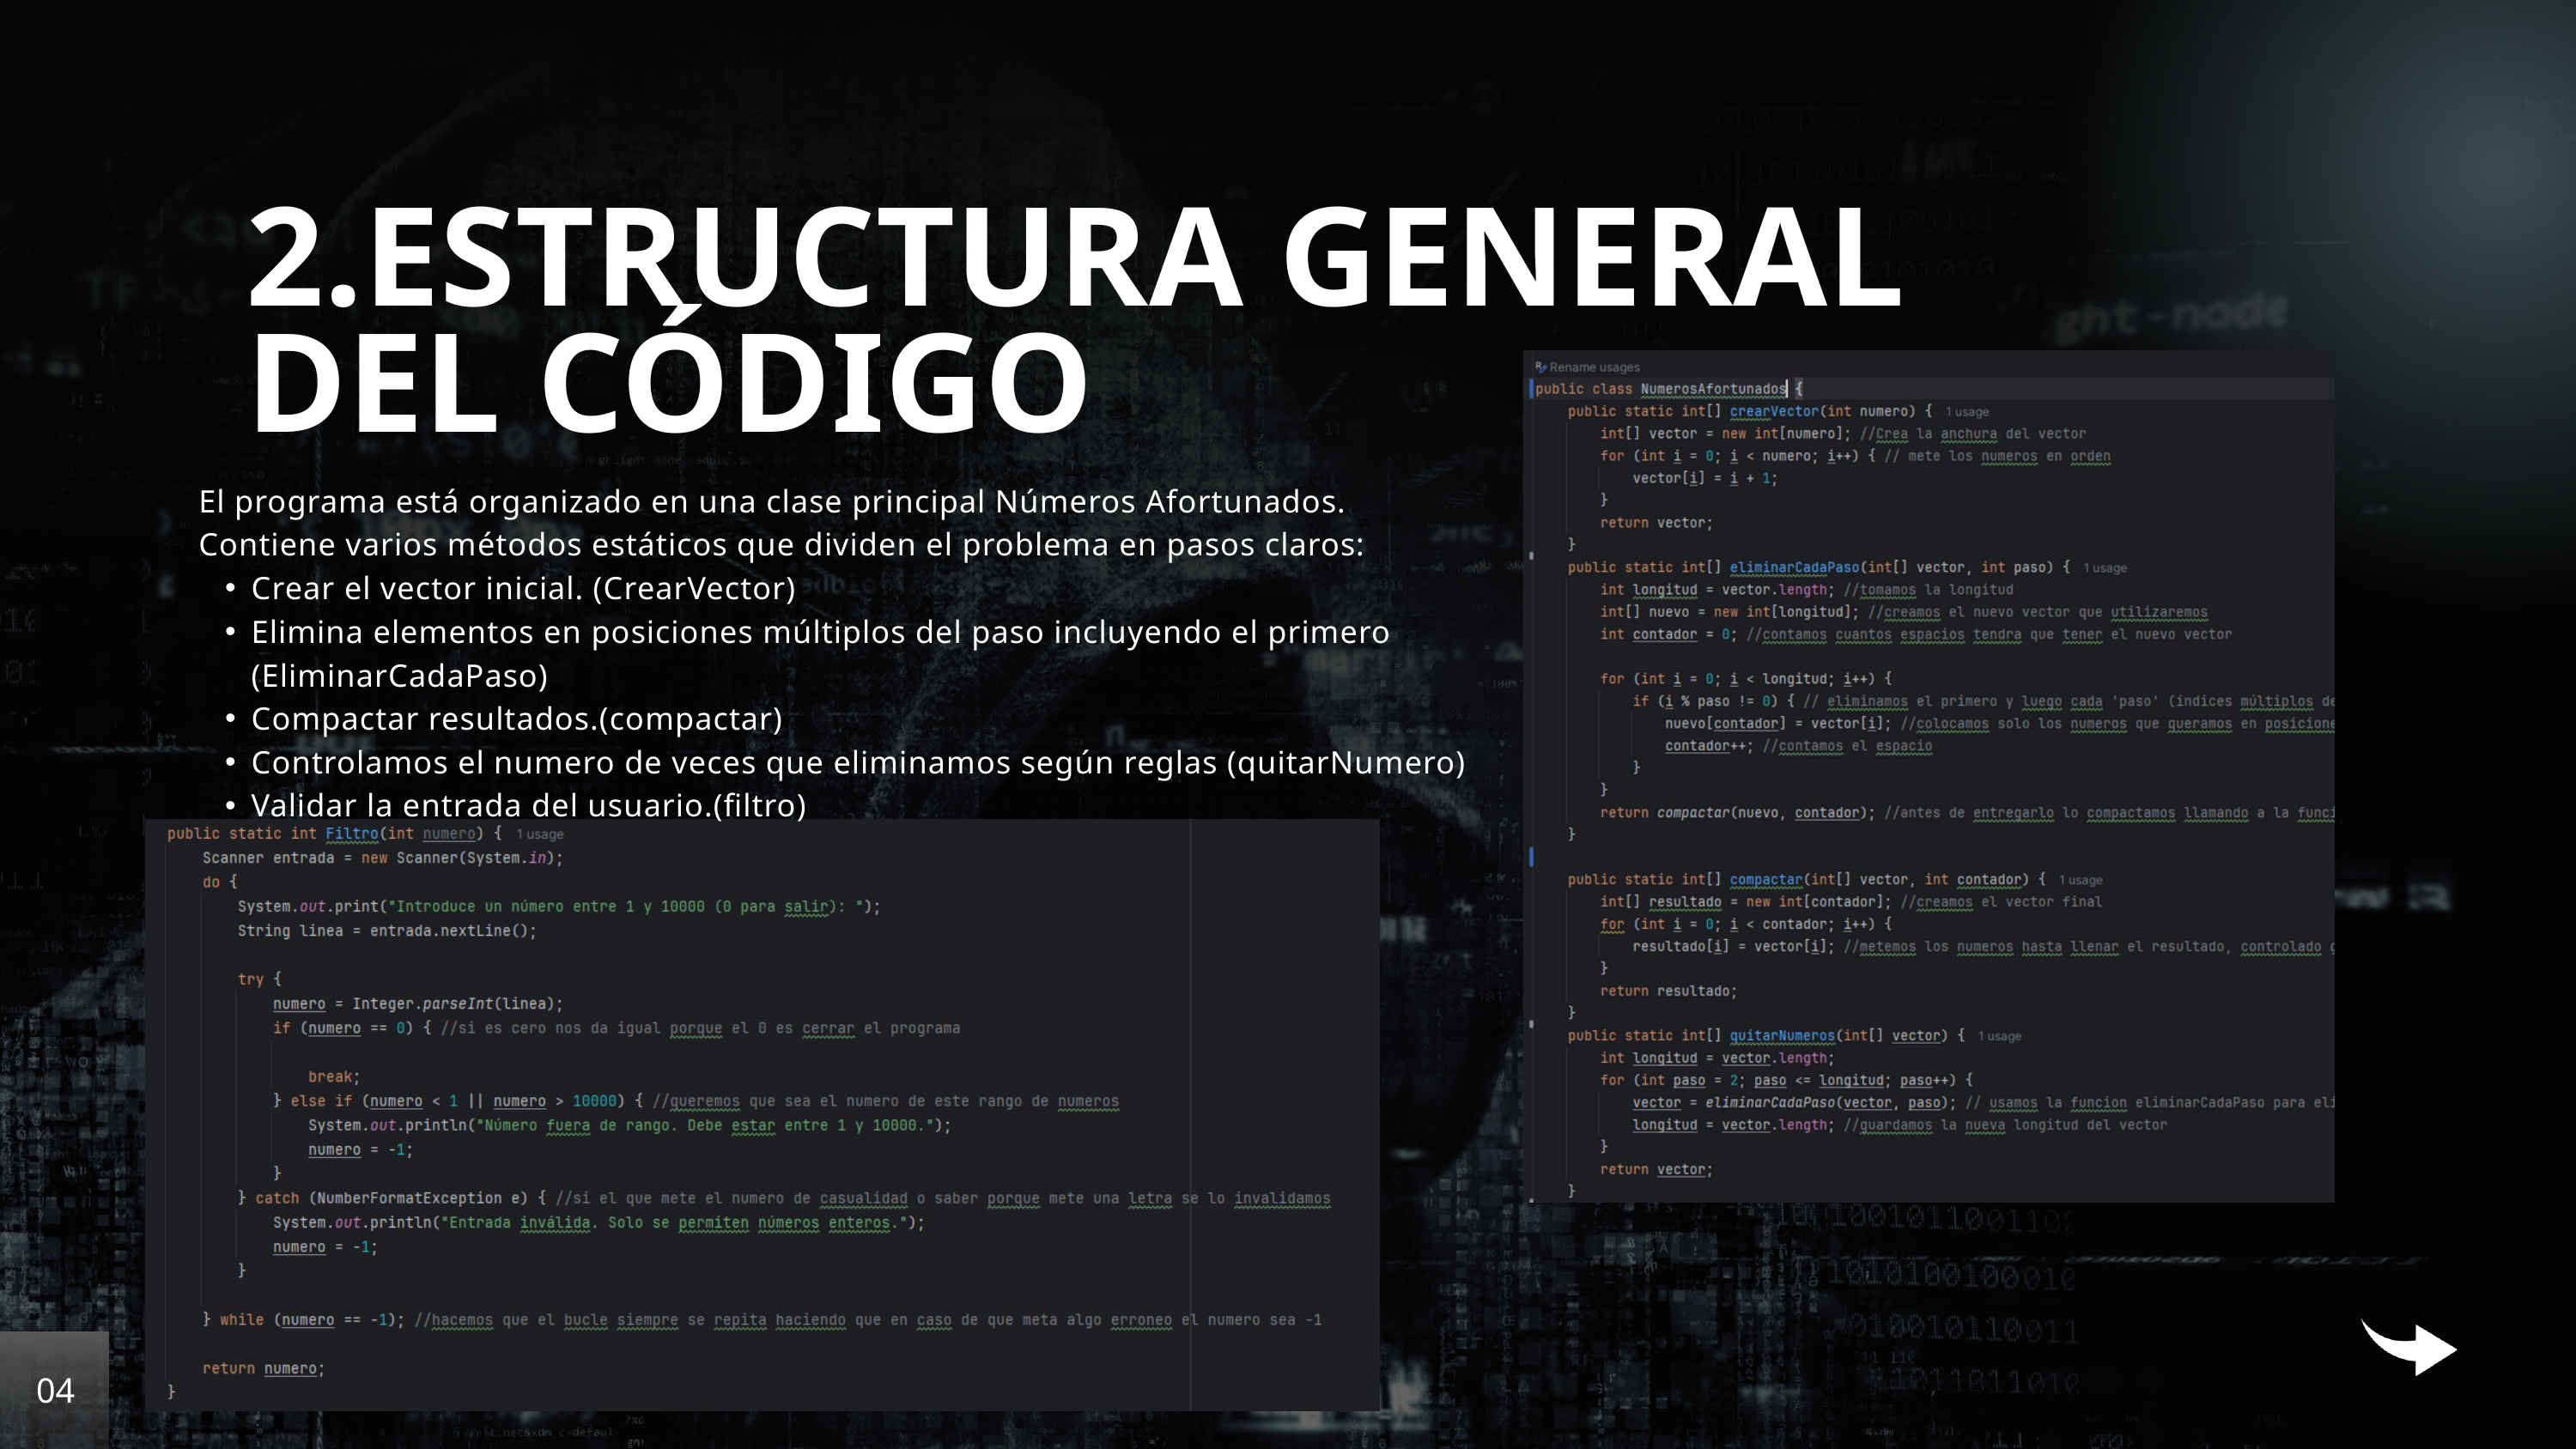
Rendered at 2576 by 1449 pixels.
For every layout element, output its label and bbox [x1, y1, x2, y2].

text_box [0, 1331, 109, 1449]
text_box [0, 1072, 2576, 1449]
text_box [0, 0, 2576, 1063]
text_box [1522, 1072, 2335, 1203]
text_box [2360, 1318, 2458, 1377]
text_box [144, 1072, 1380, 1411]
